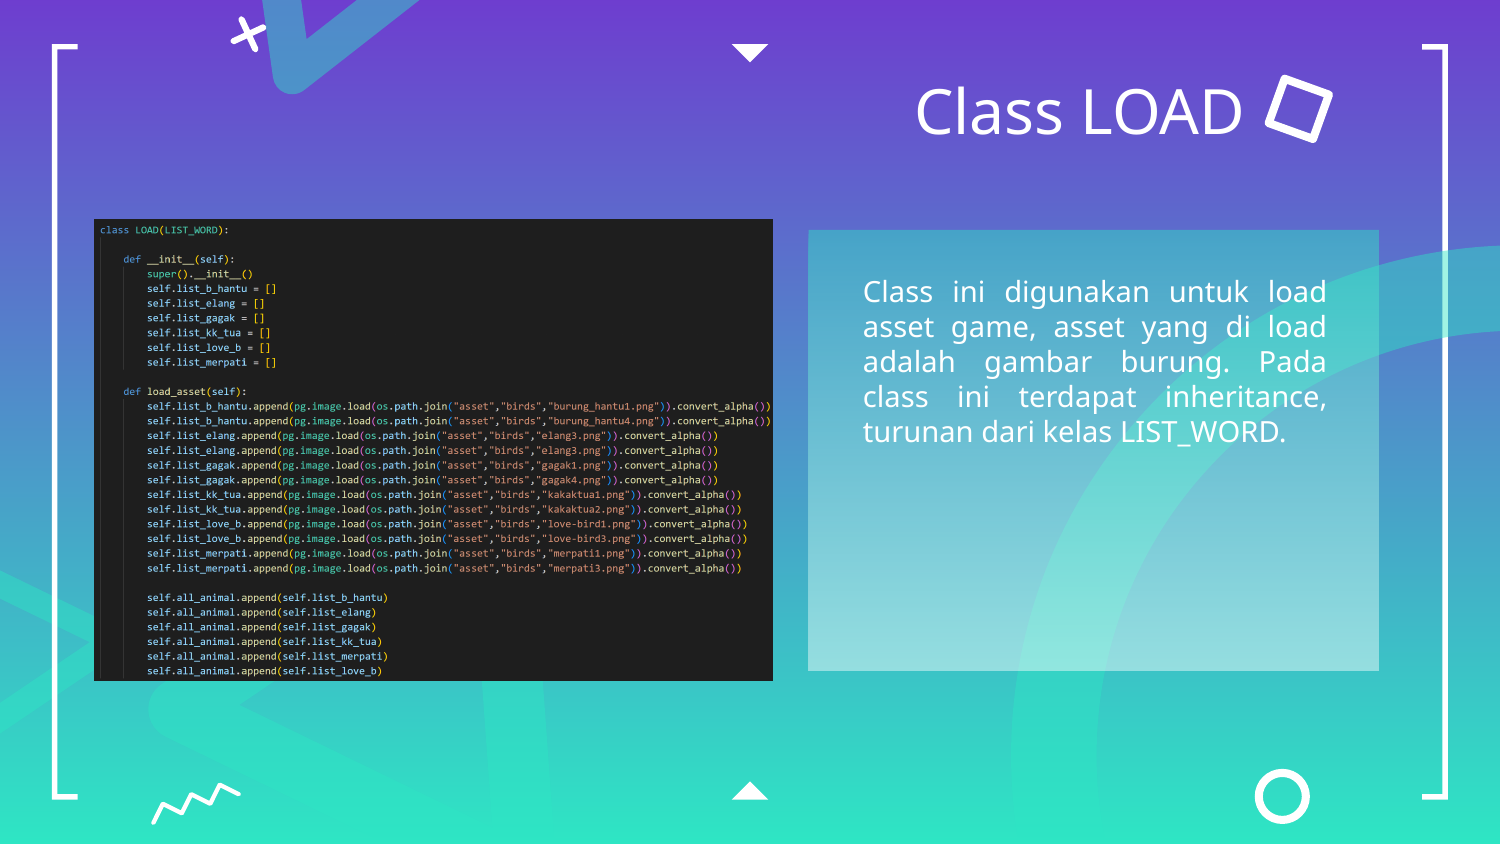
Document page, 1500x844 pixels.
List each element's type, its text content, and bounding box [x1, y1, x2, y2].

text_box [808, 229, 1379, 671]
picture [94, 218, 773, 682]
title Class LOAD [752, 57, 1408, 195]
subtitle Class ini digunakan untuk load asset game, asset yang di load adalah gambar burung. Pada class ini terdapat inheritance, turunan dari kelas LIST_WORD. [847, 258, 1343, 642]
